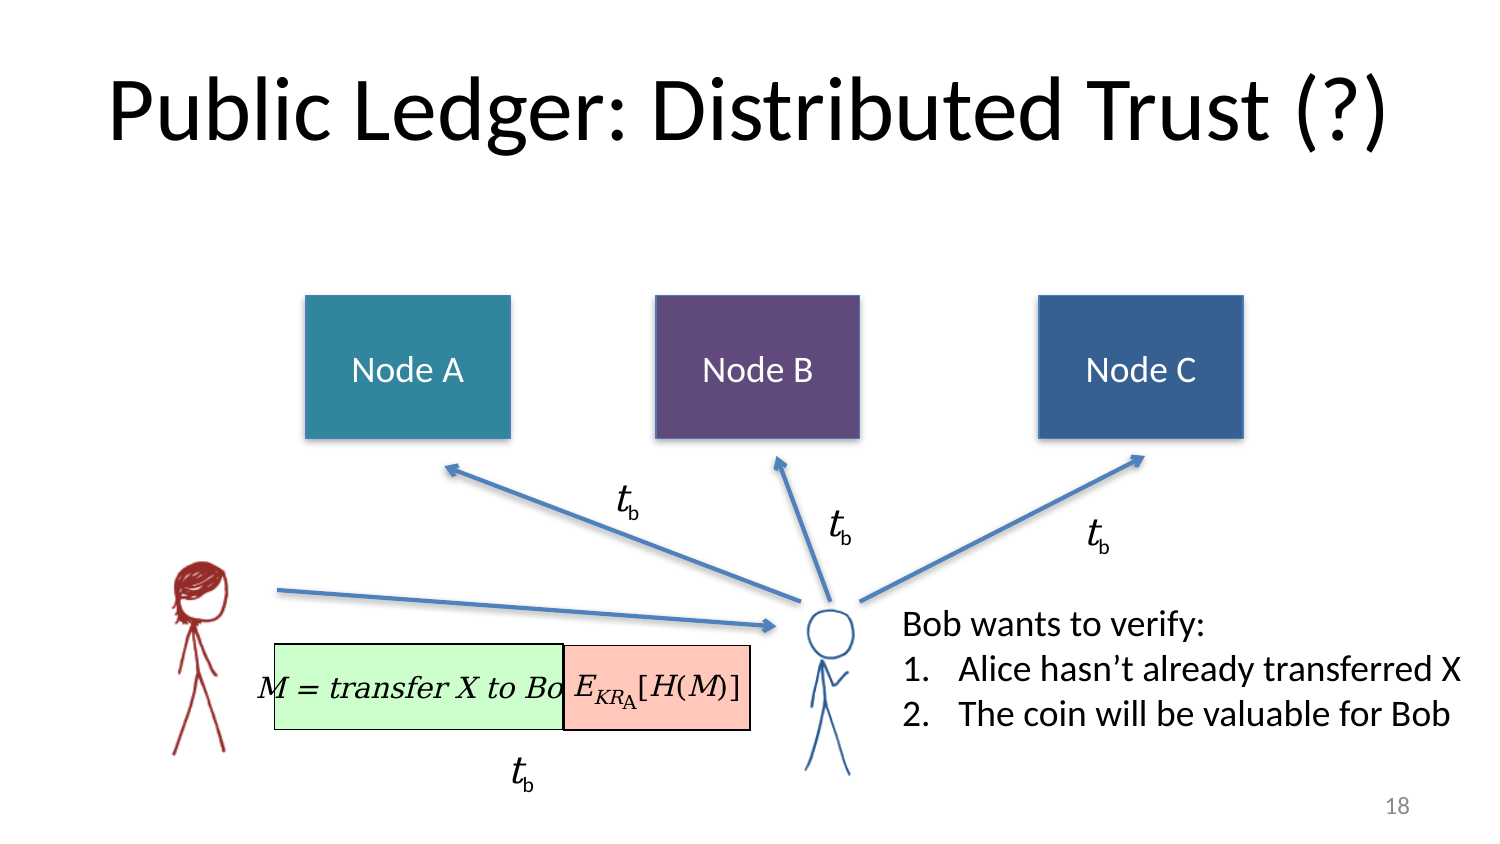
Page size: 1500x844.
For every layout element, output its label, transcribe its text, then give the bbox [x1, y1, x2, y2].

text_box Node C [1038, 295, 1244, 439]
text_box tb [835, 491, 854, 558]
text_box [444, 465, 771, 602]
text_box EKRA[H(M)] [563, 645, 750, 731]
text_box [276, 589, 777, 627]
text_box tb [492, 738, 550, 805]
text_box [859, 455, 1146, 602]
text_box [776, 455, 831, 602]
slide_number 17 [1074, 782, 1425, 827]
text_box Node B [655, 295, 860, 439]
text_box Bob wants to verify: Alice hasn’t already transferred X The coin will be valuable for Bob [887, 591, 1477, 742]
text_box Node A [305, 295, 511, 439]
text_box M = transfer X to Bob [274, 644, 563, 730]
picture [164, 558, 240, 761]
picture [800, 601, 860, 781]
title Public Ledger: Distributed Trust (?) [75, 33, 1425, 175]
